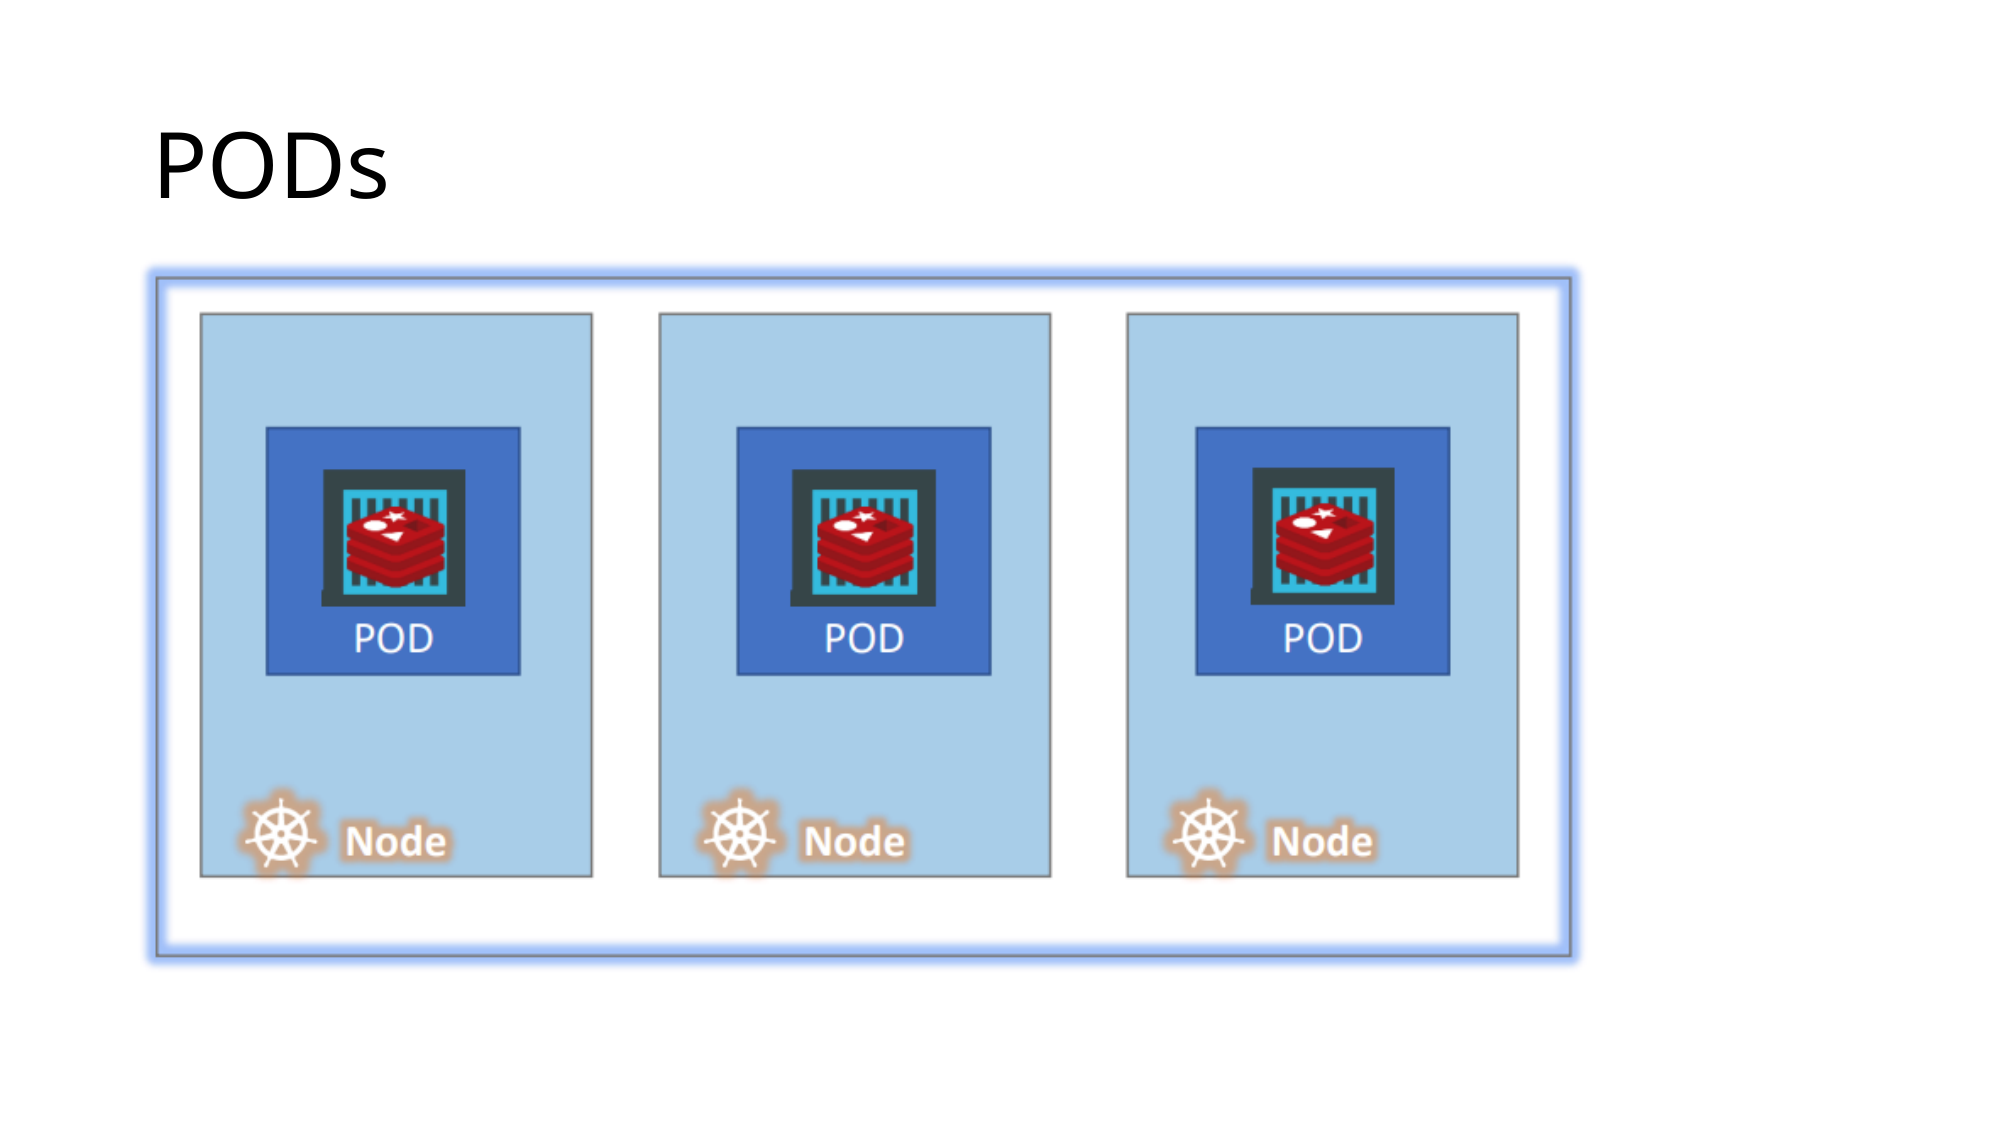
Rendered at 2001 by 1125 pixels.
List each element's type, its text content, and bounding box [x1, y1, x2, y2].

title PODs [137, 59, 1863, 278]
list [116, 219, 1638, 1028]
